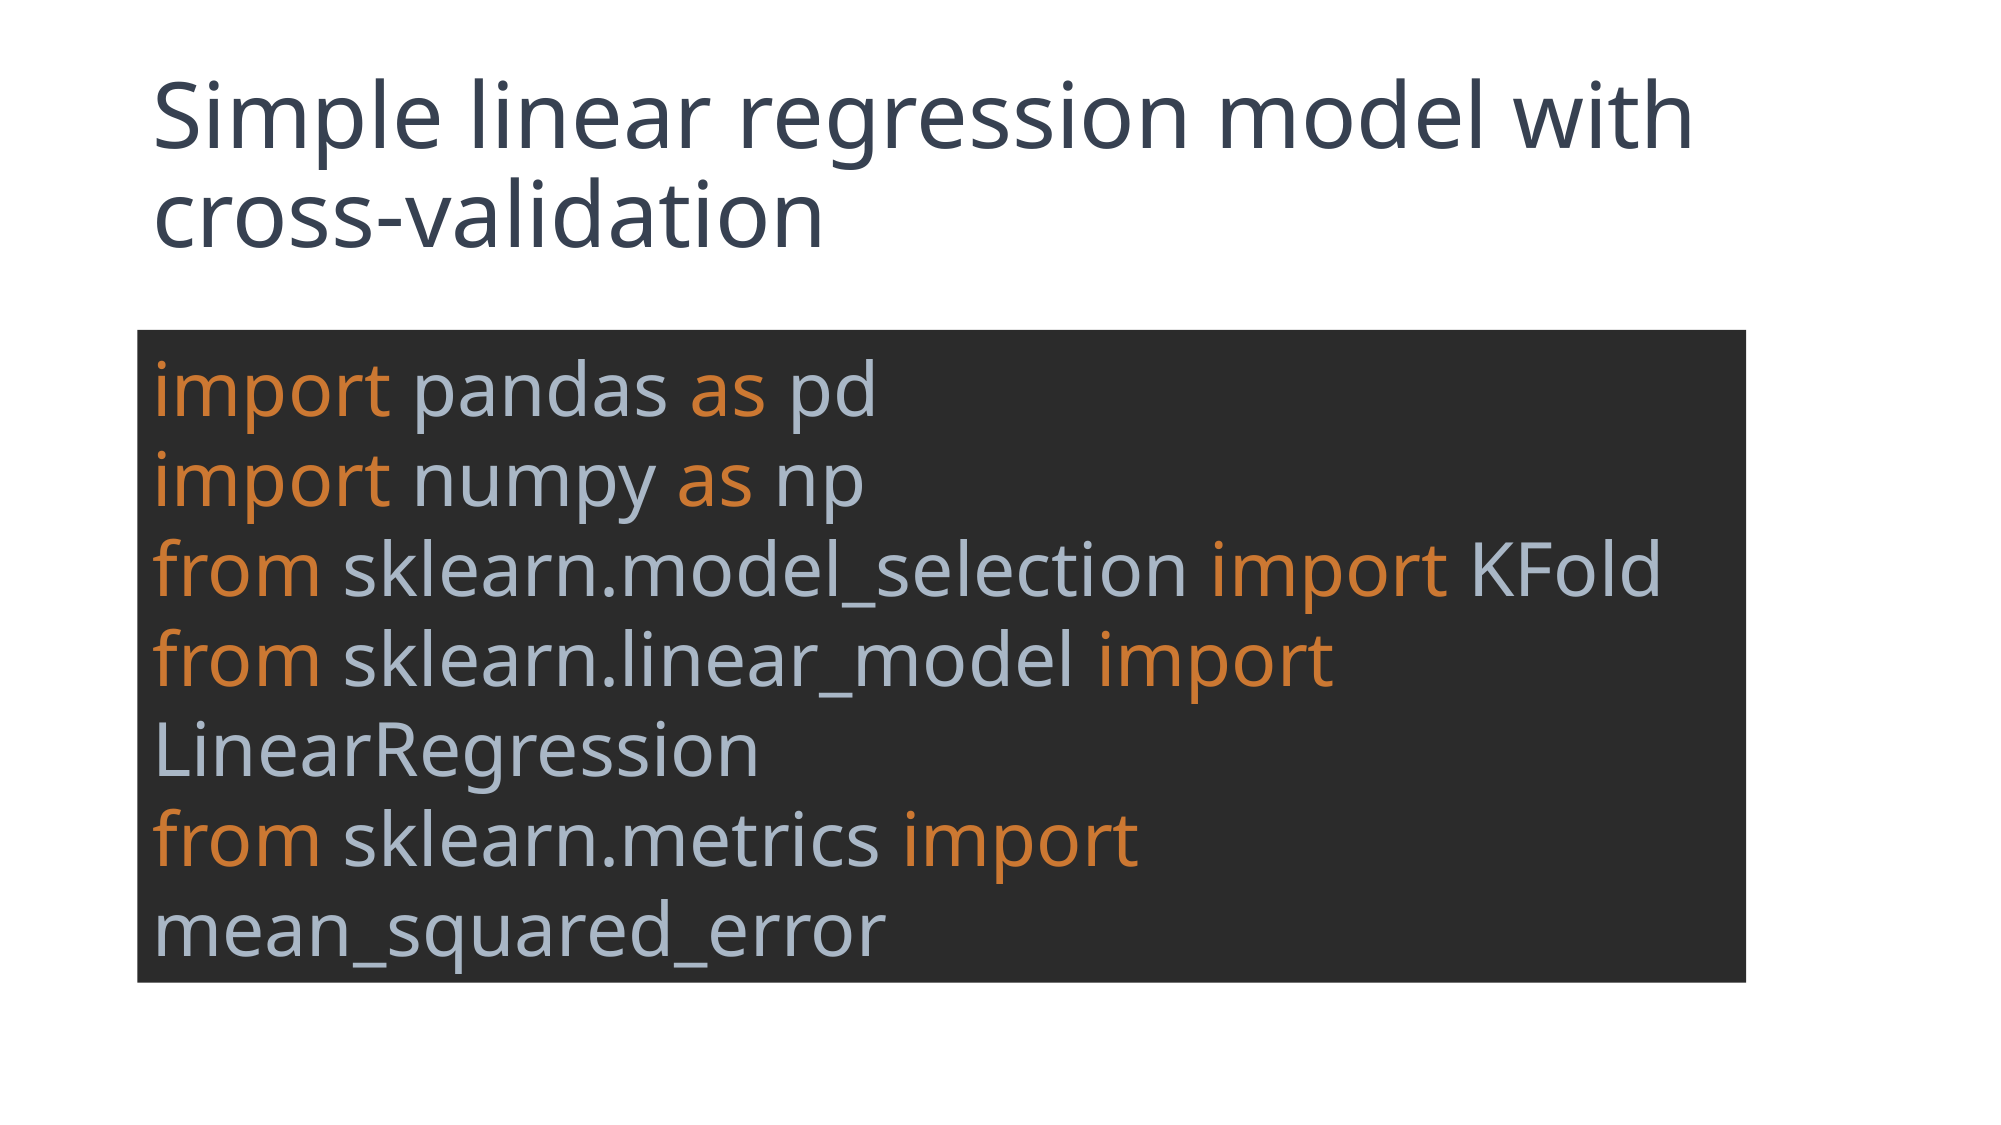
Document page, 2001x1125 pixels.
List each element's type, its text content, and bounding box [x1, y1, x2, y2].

list import pandas as pd import numpy as np from sklearn.model_selection import KFold from sklearn.linear_model import LinearRegression from sklearn.metrics import mean_squared_error [137, 329, 1747, 983]
title Simple linear regression model with cross-validation [137, 59, 1863, 278]
